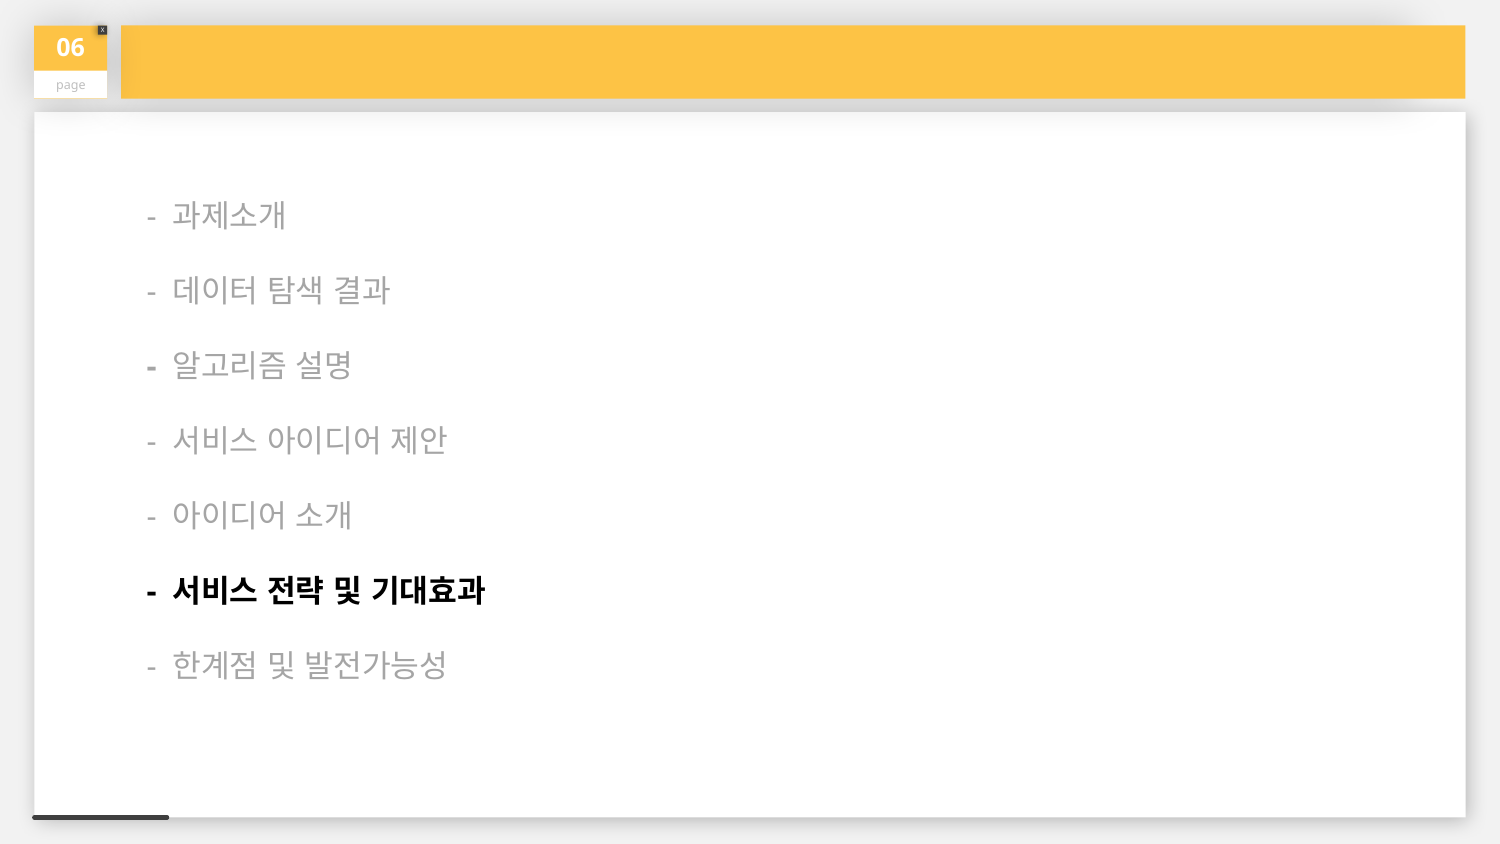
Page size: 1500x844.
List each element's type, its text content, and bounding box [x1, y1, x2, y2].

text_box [33, 25, 108, 99]
text_box [34, 112, 1466, 818]
text_box - 과제소개 - 데이터 탐색 결과 - 알고리즘 설명 - 서비스 아이디어 제안 - 아이디어 소개 - 서비스 전략 및 기대효과 - 한계점 및 발전가능성 [135, 190, 676, 764]
text_box [121, 25, 1466, 99]
